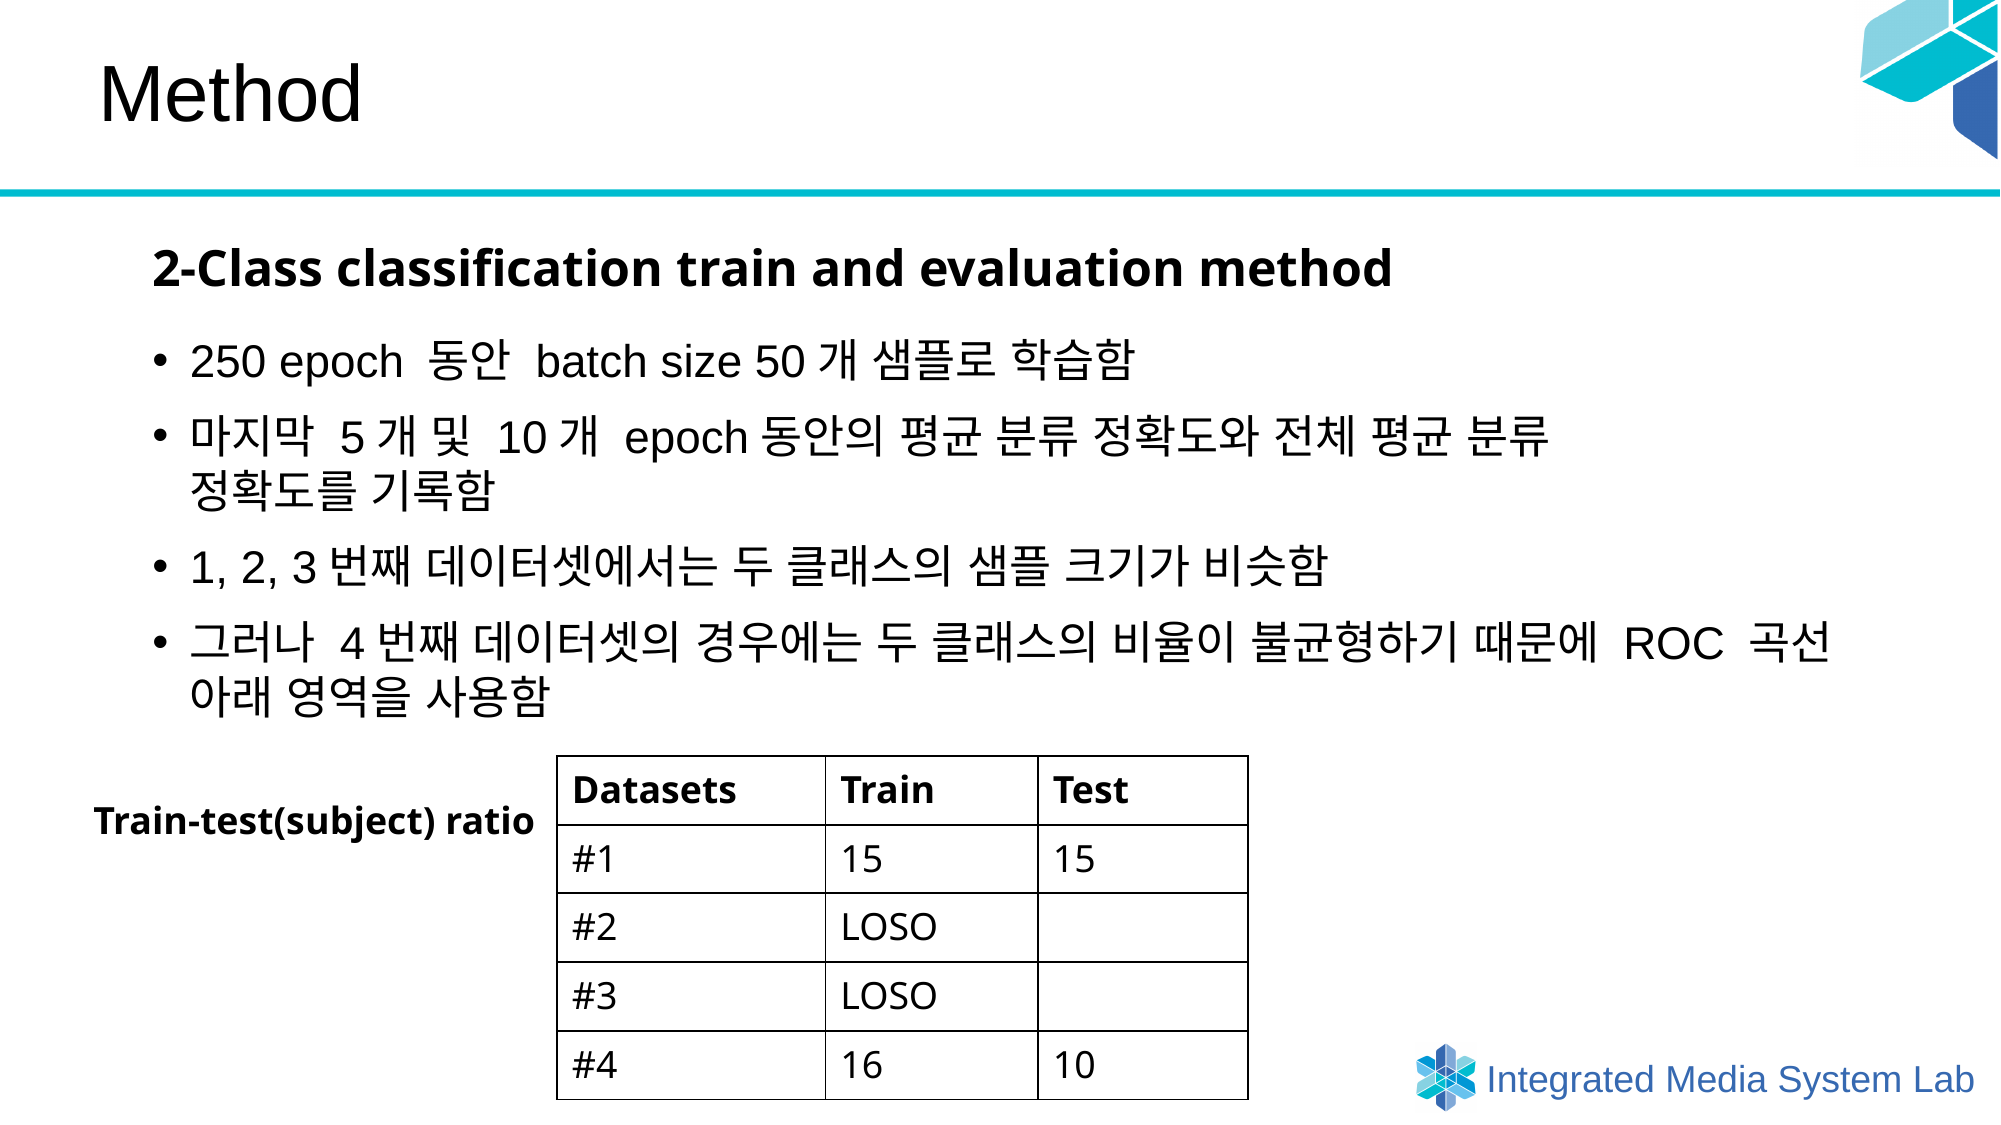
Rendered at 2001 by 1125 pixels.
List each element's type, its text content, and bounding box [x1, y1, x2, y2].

table_cell LOSO [826, 963, 1037, 1030]
table_cell 15 [1039, 826, 1247, 892]
table_cell #3 [558, 963, 825, 1030]
table_cell 16 [826, 1032, 1037, 1099]
table_cell 10 [1039, 1032, 1247, 1099]
table_header Train [826, 757, 1037, 824]
list 250 epoch 동안 batch size 50개 샘플로 학습함 마지막 5개 및 10개 epoch동안의 평균 분류 정확도와 전체 평균 분류 정확도를 기록함 1, 2, 3번째 데이터셋에서는 두 클래스의 샘플 크기가 비슷함 그러나 4번째 데이터셋의 경우에는 두 클래스의 비율이 불균형하기 때문에 ROC 곡선 아래 영역을 사용함 [137, 324, 1863, 1014]
table_cell 15 [826, 826, 1037, 892]
text_box Train-test(subject) ratio [78, 789, 576, 850]
picture [1415, 1042, 1477, 1113]
text_box 2-Class classification train and evaluation method [137, 229, 1415, 304]
table_cell #2 [558, 894, 825, 961]
table_cell [1039, 894, 1247, 961]
picture [1854, 0, 2000, 167]
title Method [83, 44, 1809, 147]
table_header Test [1039, 757, 1247, 824]
table_cell #4 [558, 1032, 825, 1099]
table_cell LOSO [826, 894, 1037, 961]
table_cell [1039, 963, 1247, 1030]
table_cell #1 [558, 826, 825, 892]
table_header Datasets [558, 757, 825, 824]
